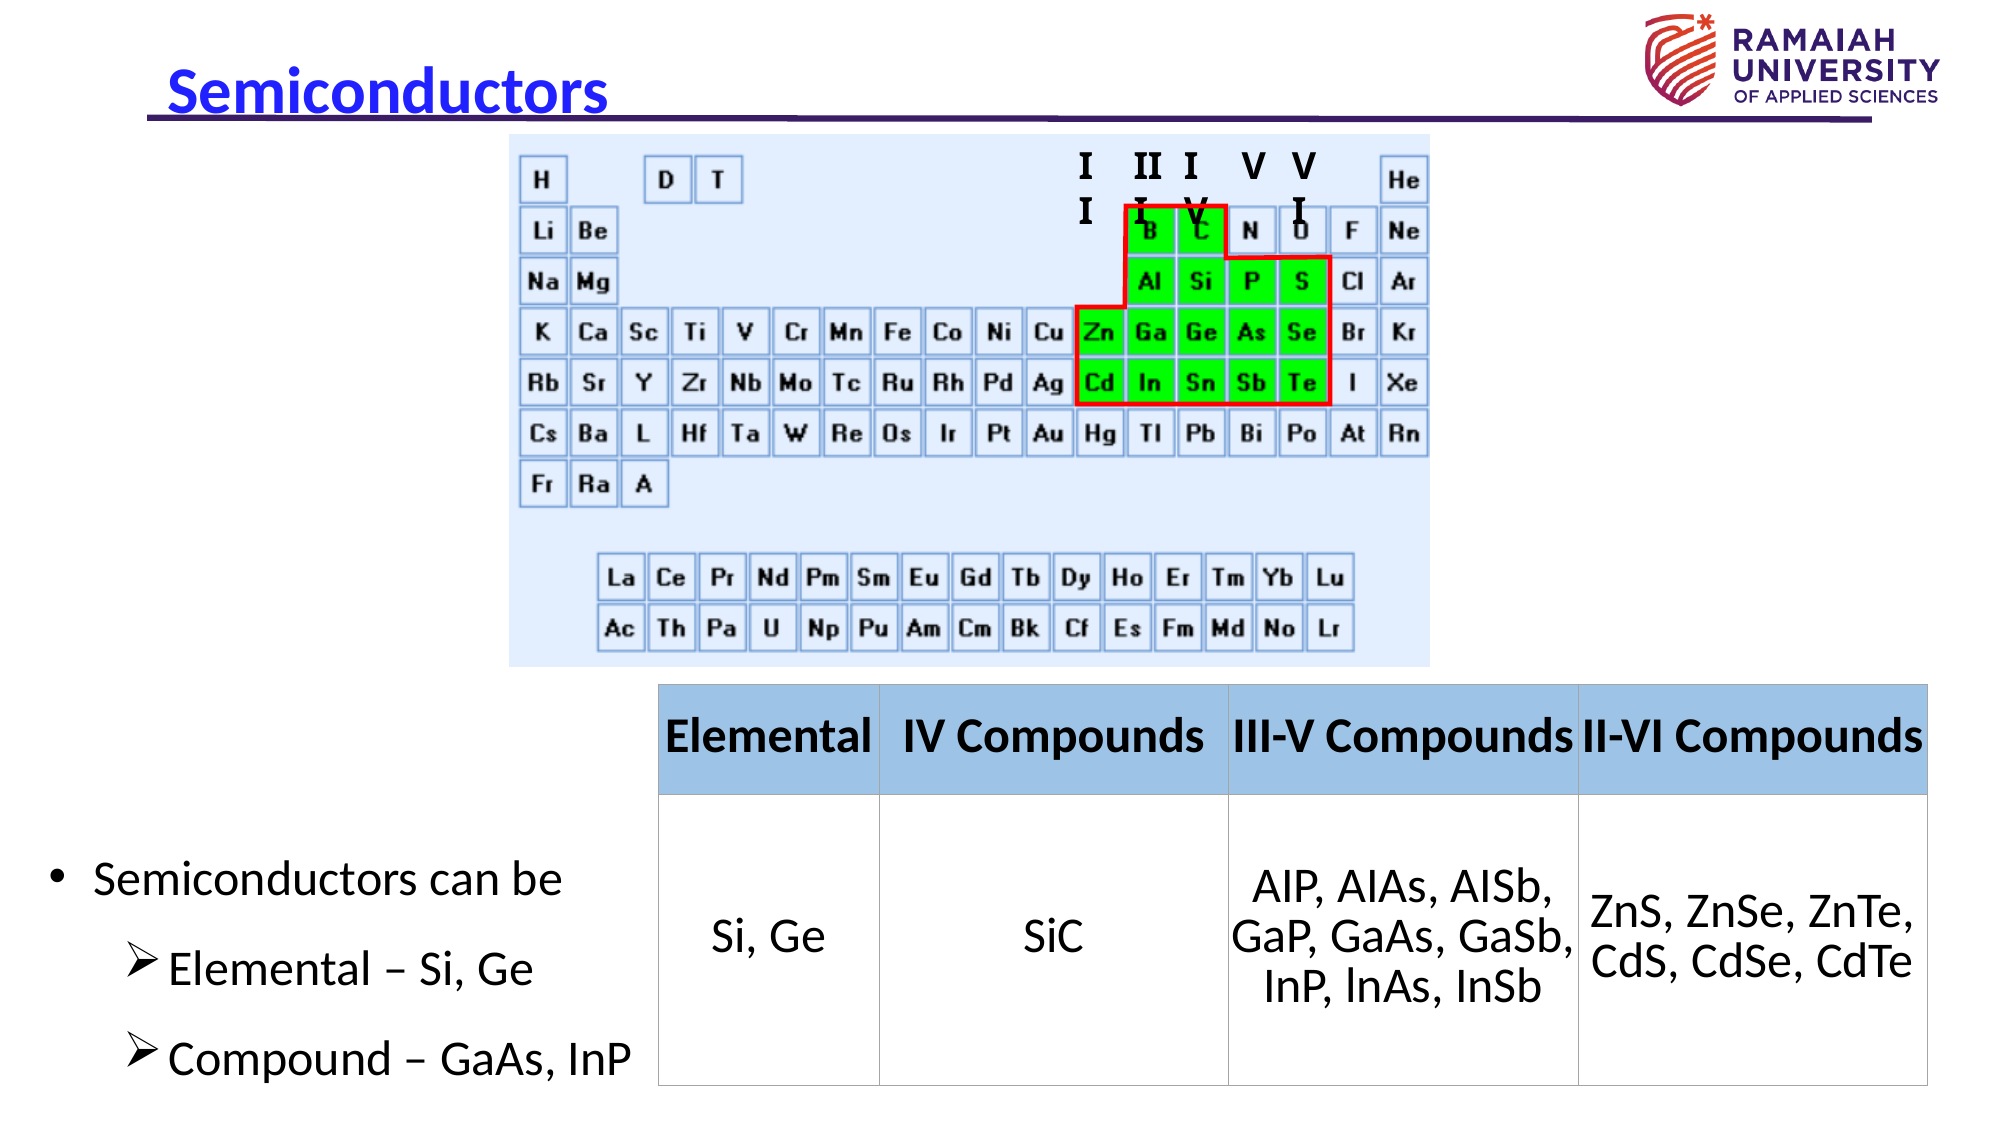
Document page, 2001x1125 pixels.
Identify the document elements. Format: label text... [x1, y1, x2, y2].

picture [509, 134, 1430, 667]
text_box Semiconductors [153, 39, 1725, 134]
table_header IV Compounds [880, 685, 1228, 794]
table_cell ZnS, ZnSe, ZnTe, CdS, CdSe, CdTe [1579, 795, 1927, 1085]
text_box Semiconductors can be Elemental – Si, Ge Compound – GaAs, InP [34, 807, 695, 1093]
table_header Elemental [659, 685, 879, 794]
table_header II-VI Compounds [1579, 685, 1927, 794]
table_cell SiC [880, 795, 1228, 1085]
table_cell Si, Ge [659, 795, 879, 1085]
table_cell AIP, AIAs, AISb, GaP, GaAs, GaSb, InP, lnAs, InSb [1229, 795, 1578, 1085]
table_header III-V Compounds [1229, 685, 1578, 794]
